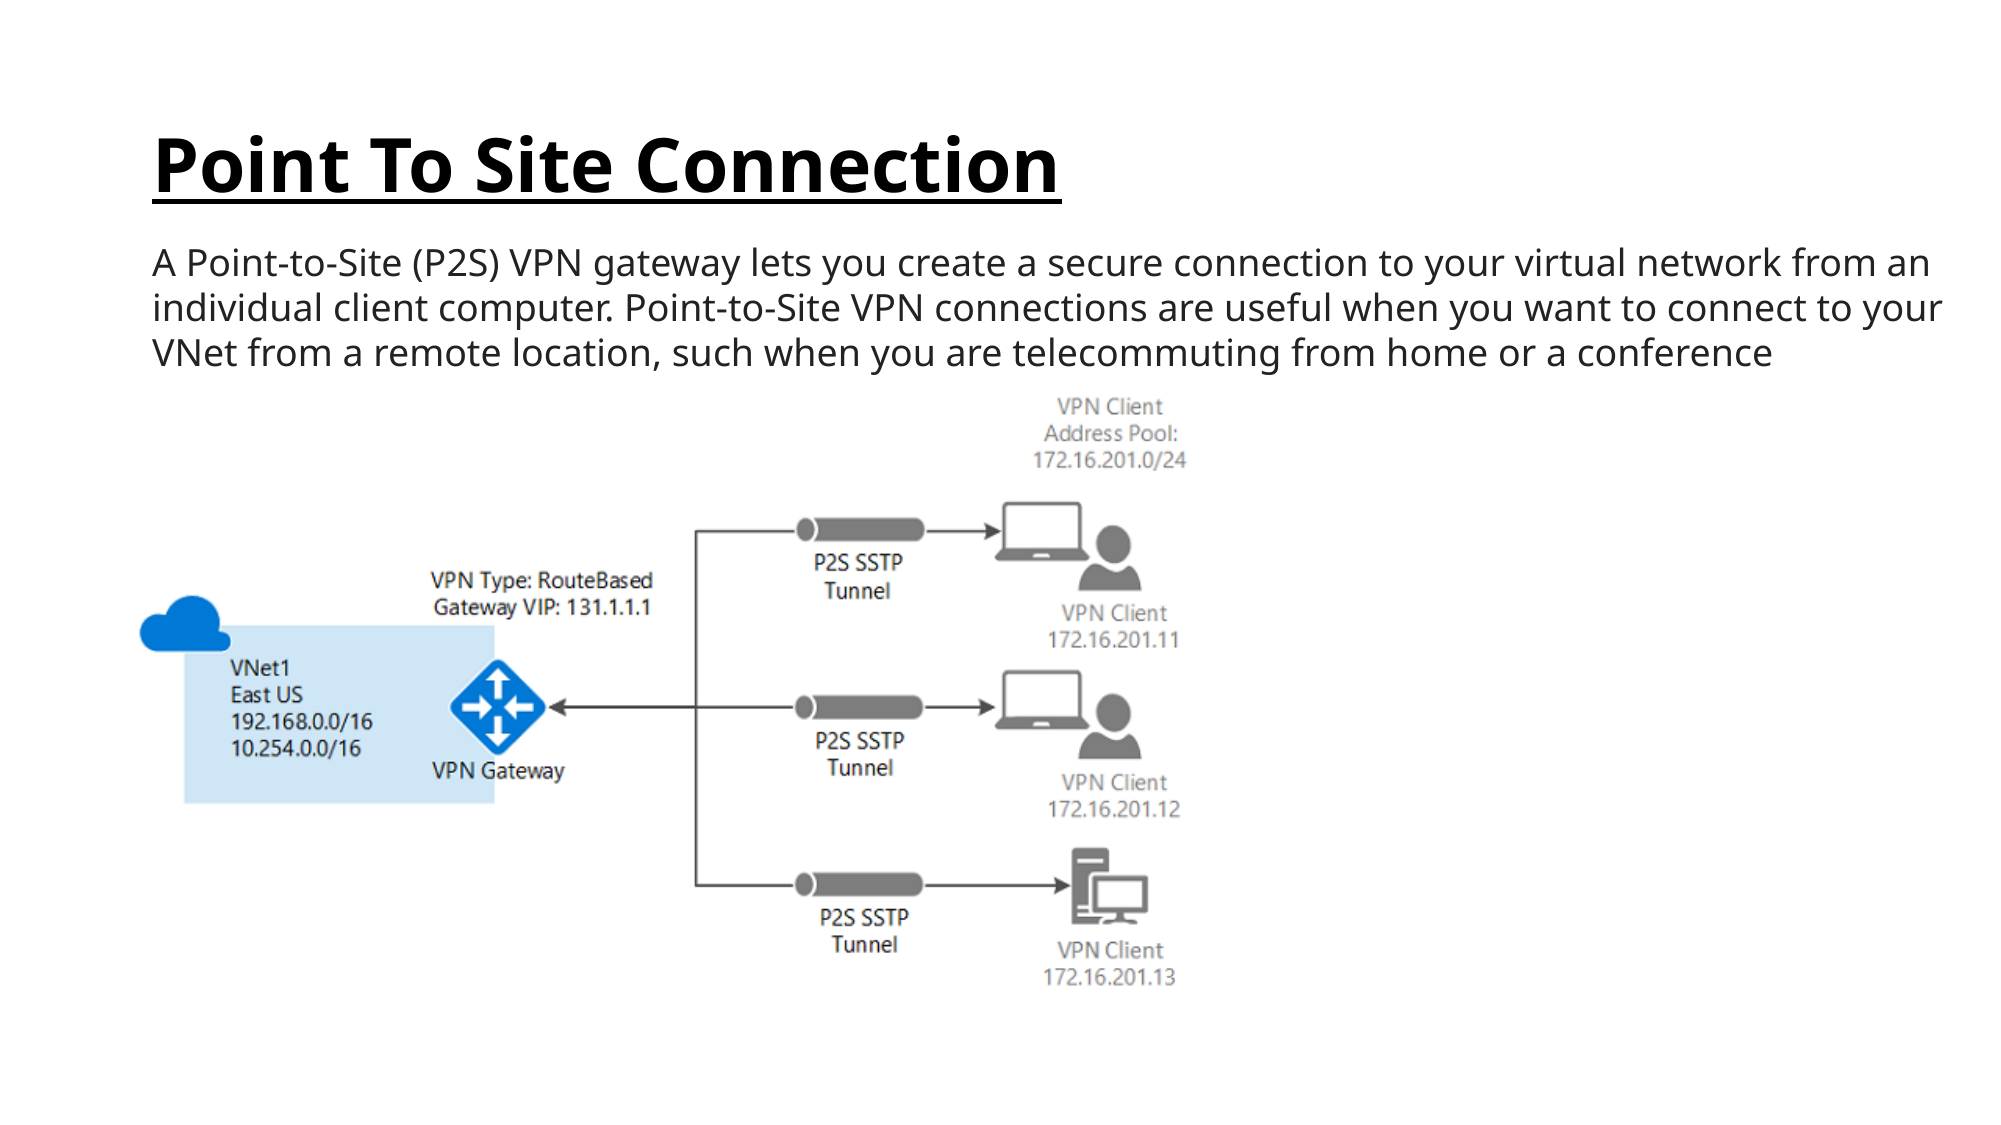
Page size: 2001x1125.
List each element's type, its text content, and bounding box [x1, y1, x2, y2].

text_box A Point-to-Site (P2S) VPN gateway lets you create a secure connection to your virtual network from an individual client computer. Point-to-Site VPN connections are useful when you want to connect to your VNet from a remote location, such when you are telecommuting from home or a conference [137, 231, 1973, 381]
picture [137, 385, 1200, 1003]
title Point To Site Connection [137, 59, 1863, 231]
